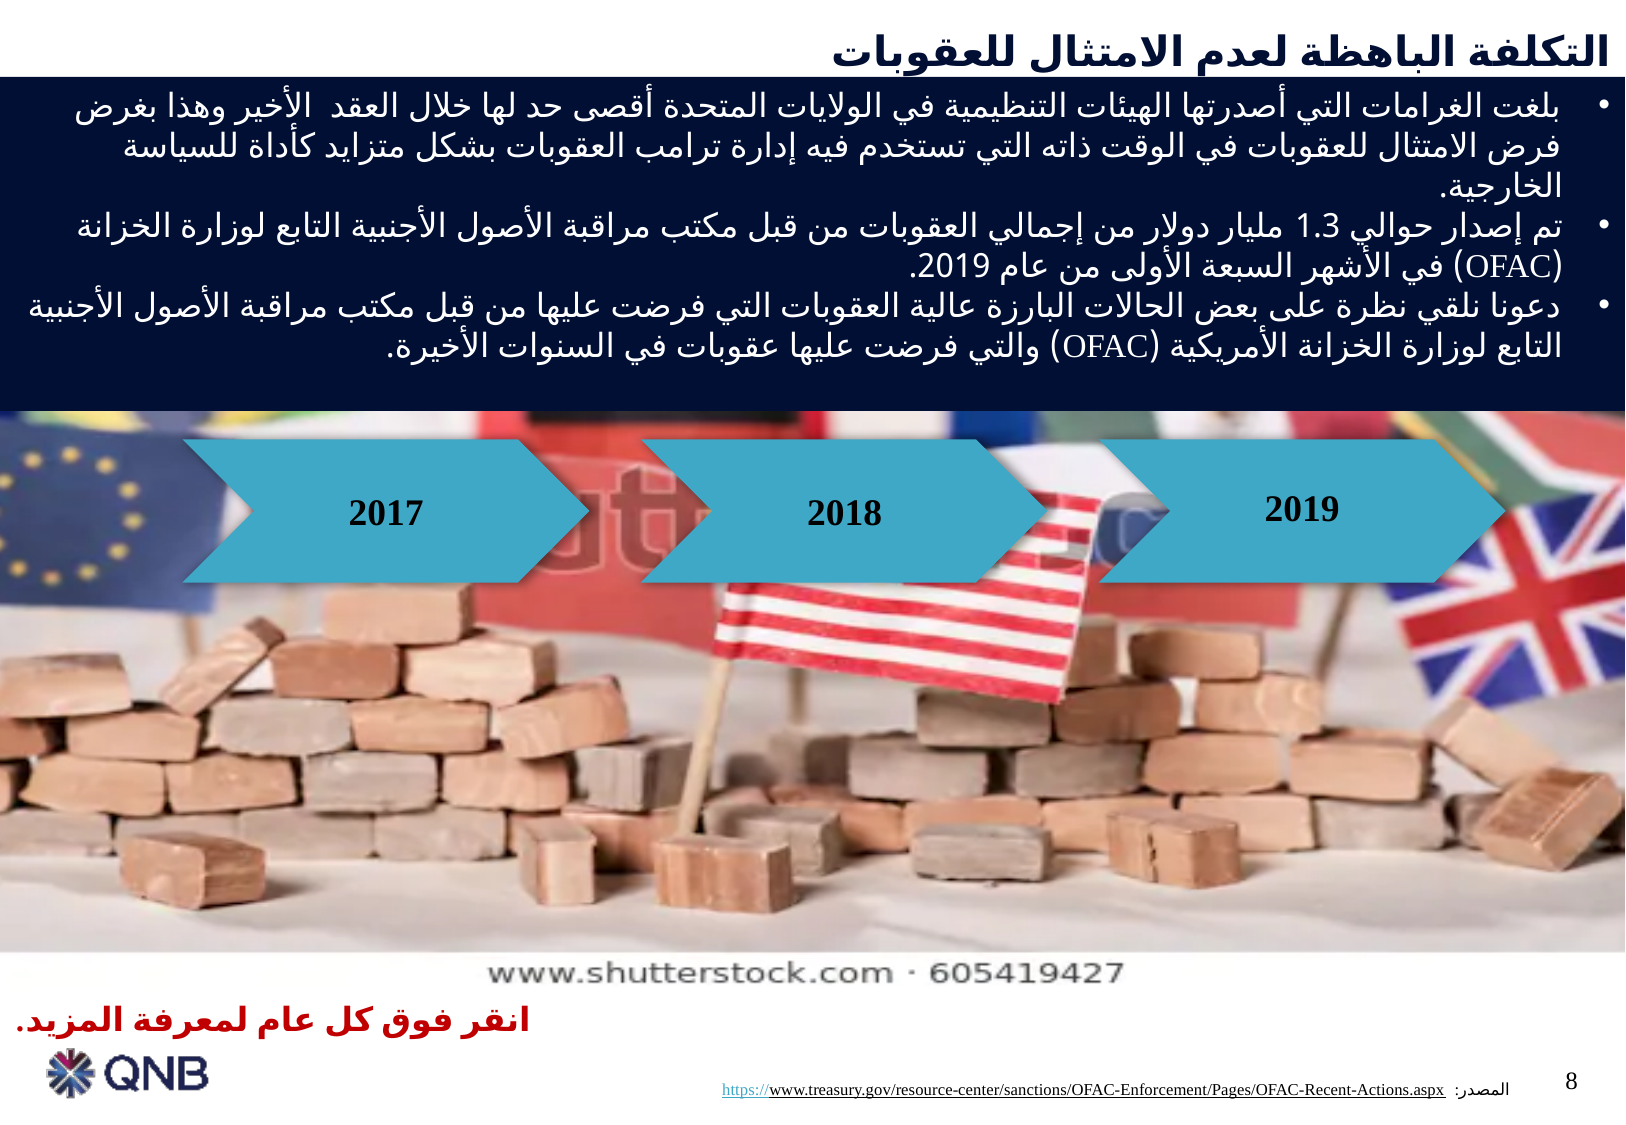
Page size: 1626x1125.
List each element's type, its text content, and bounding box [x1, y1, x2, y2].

text_box المصدر: https://www.treasury.gov/resource-center/sanctions/OFAC-Enforcement/Pages/OFAC-Recent-Actions.aspx [640, 1071, 1525, 1107]
slide_number 8 [1505, 1048, 1578, 1095]
picture [0, 78, 1625, 992]
text_box انقر فوق كل عام لمعرفة المزيد. [0, 1002, 532, 1049]
picture [45, 1049, 210, 1100]
title التكلفة الباهظة لعدم الامتثال للعقوبات [13, 30, 1612, 76]
